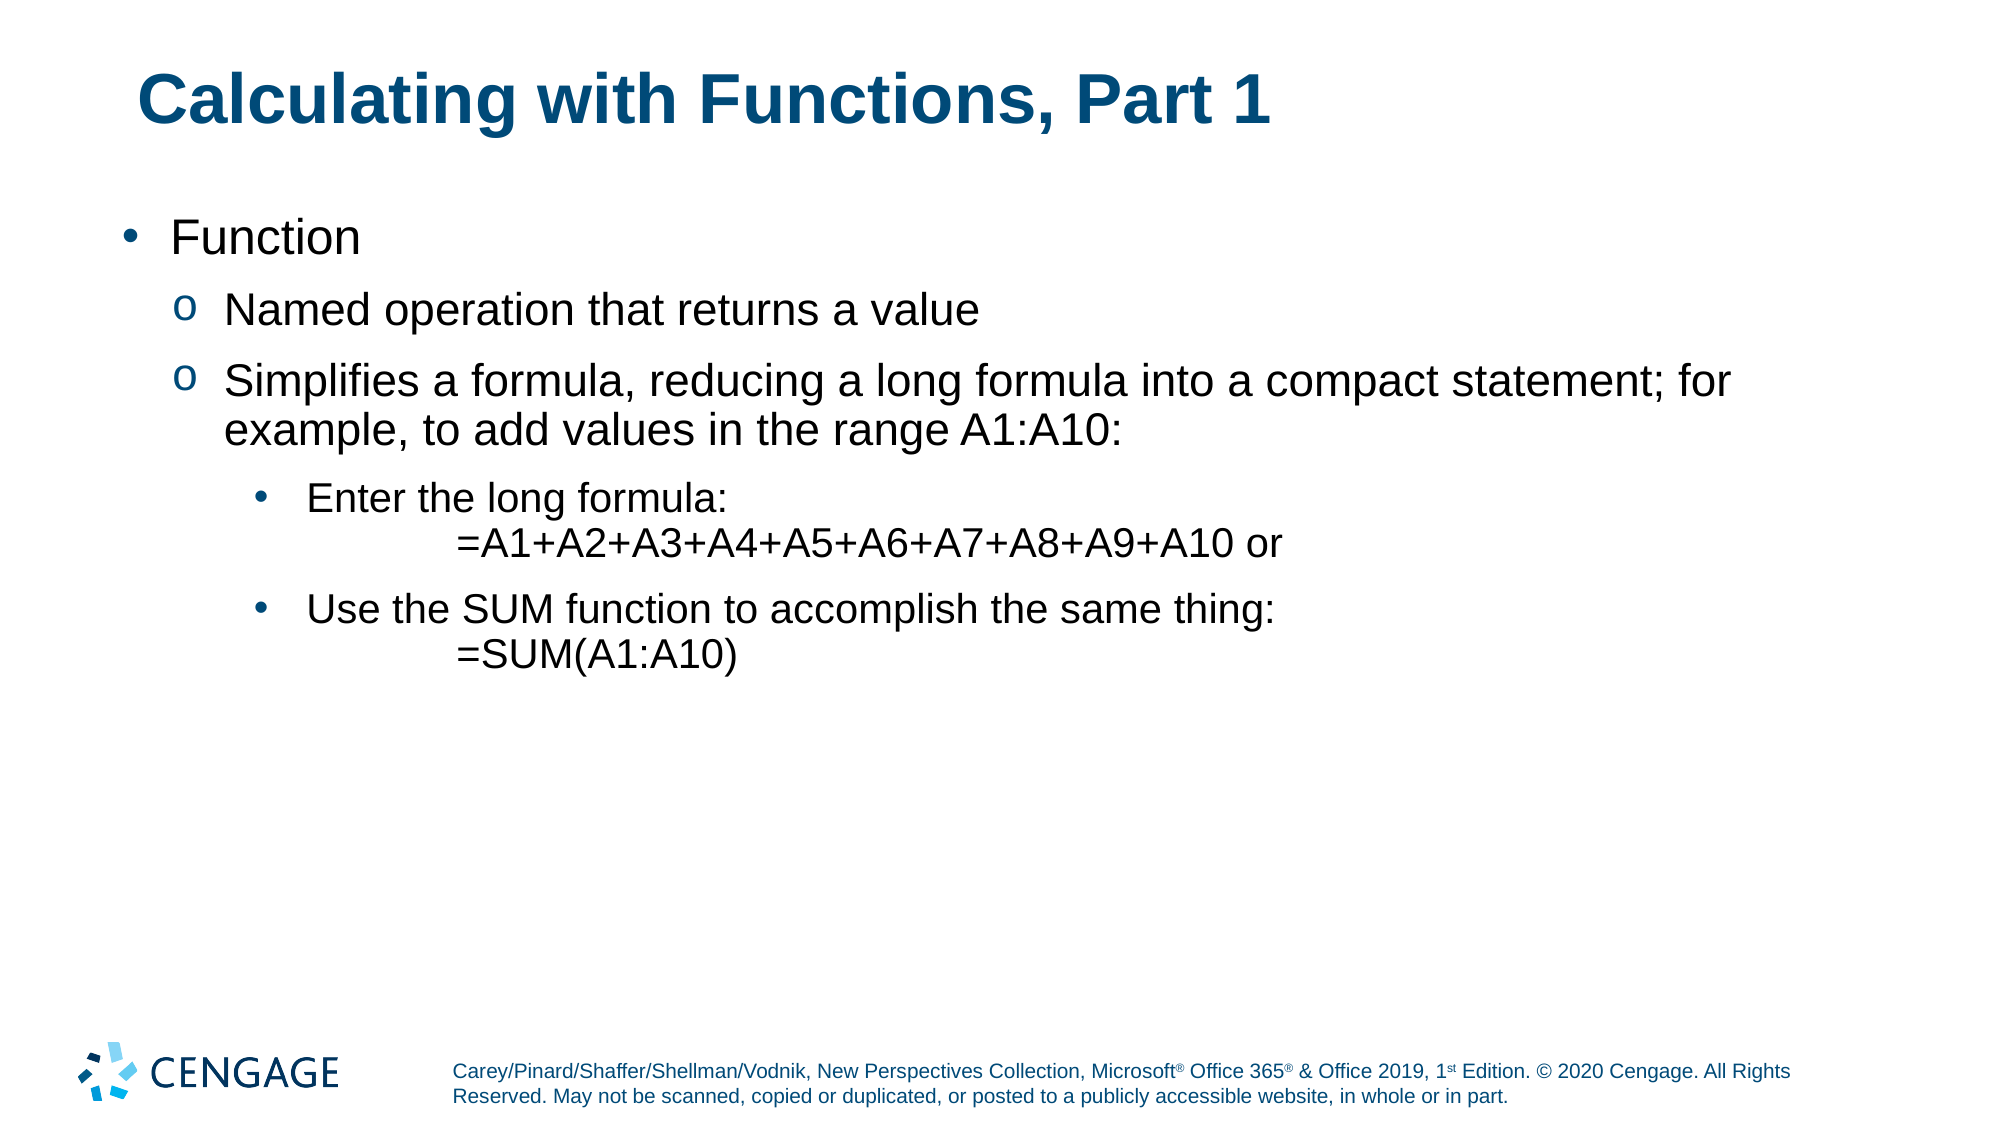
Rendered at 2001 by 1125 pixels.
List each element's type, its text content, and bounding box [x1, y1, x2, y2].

list Function Named operation that returns a value Simplifies a formula, reducing a long formula into a compact statement; for example, to add values in the range A1:A10: Enter the long formula: =A1+A2+A3+A4+A5+A6+A7+A8+A9+A10 or Use the SUM function to accomplish the same thing: =SUM(A1:A10) [121, 211, 1880, 933]
picture [78, 1042, 338, 1101]
title Calculating with Functions, Part 1 [137, 62, 1863, 173]
